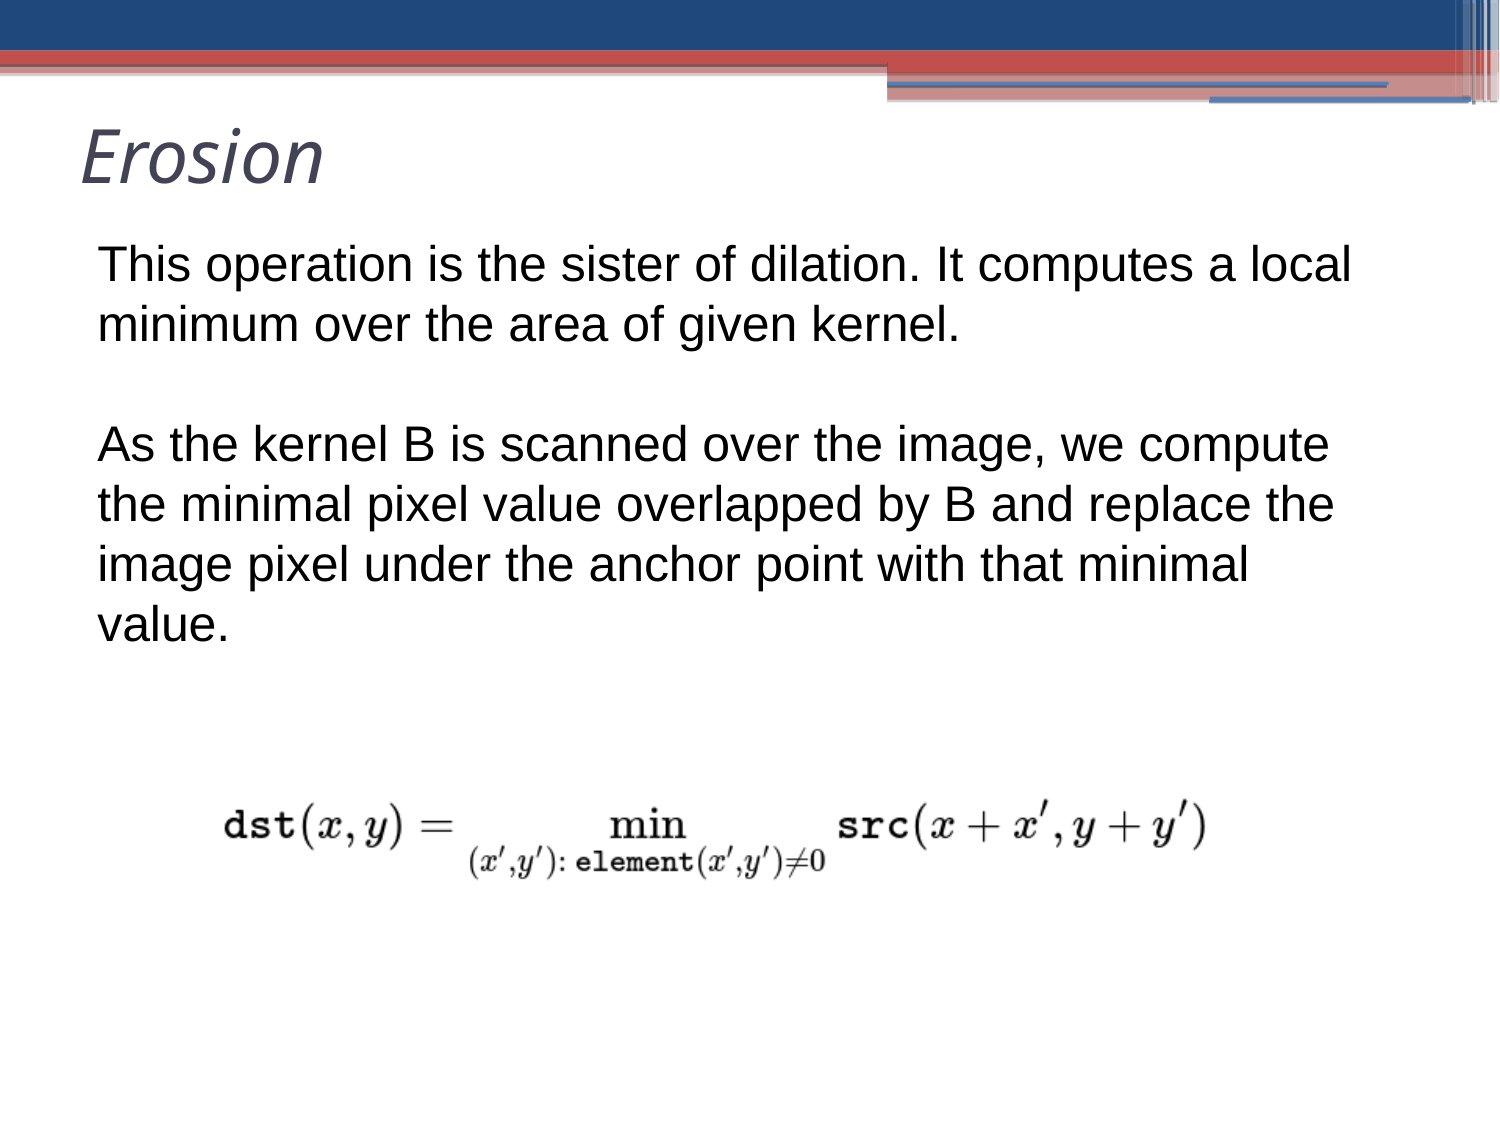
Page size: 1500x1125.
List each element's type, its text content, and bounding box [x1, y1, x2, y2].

text_box This operation is the sister of dilation. It computes a local minimum over the area of given kernel. As the kernel B is scanned over the image, we compute the minimal pixel value overlapped by B and replace the image pixel under the anchor point with that minimal value. [82, 224, 1405, 1079]
picture [197, 774, 1252, 898]
text_box Erosion [64, 66, 1414, 241]
text_box [47, 212, 1355, 1019]
